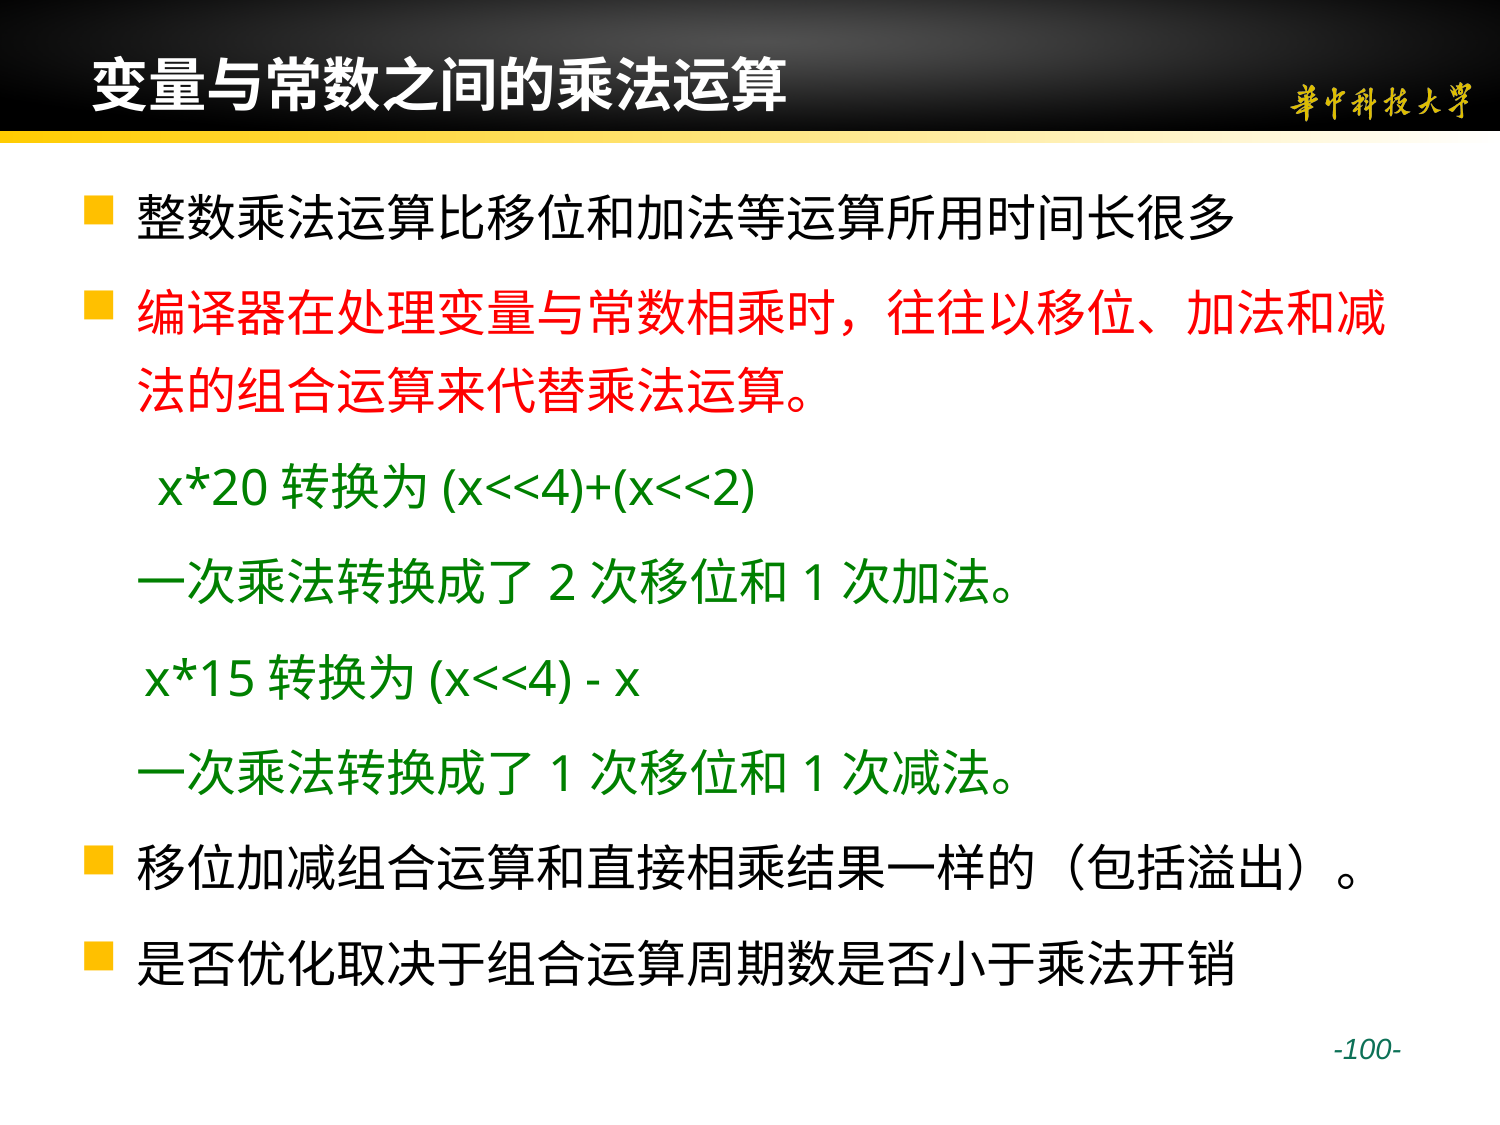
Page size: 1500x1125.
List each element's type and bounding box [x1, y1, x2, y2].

picture [0, 0, 1500, 131]
title [74, 34, 1426, 131]
text_box [562, 131, 567, 143]
list [64, 160, 1414, 988]
text_box [650, 131, 655, 143]
slide_number [1257, 1023, 1425, 1102]
text_box [738, 131, 744, 143]
